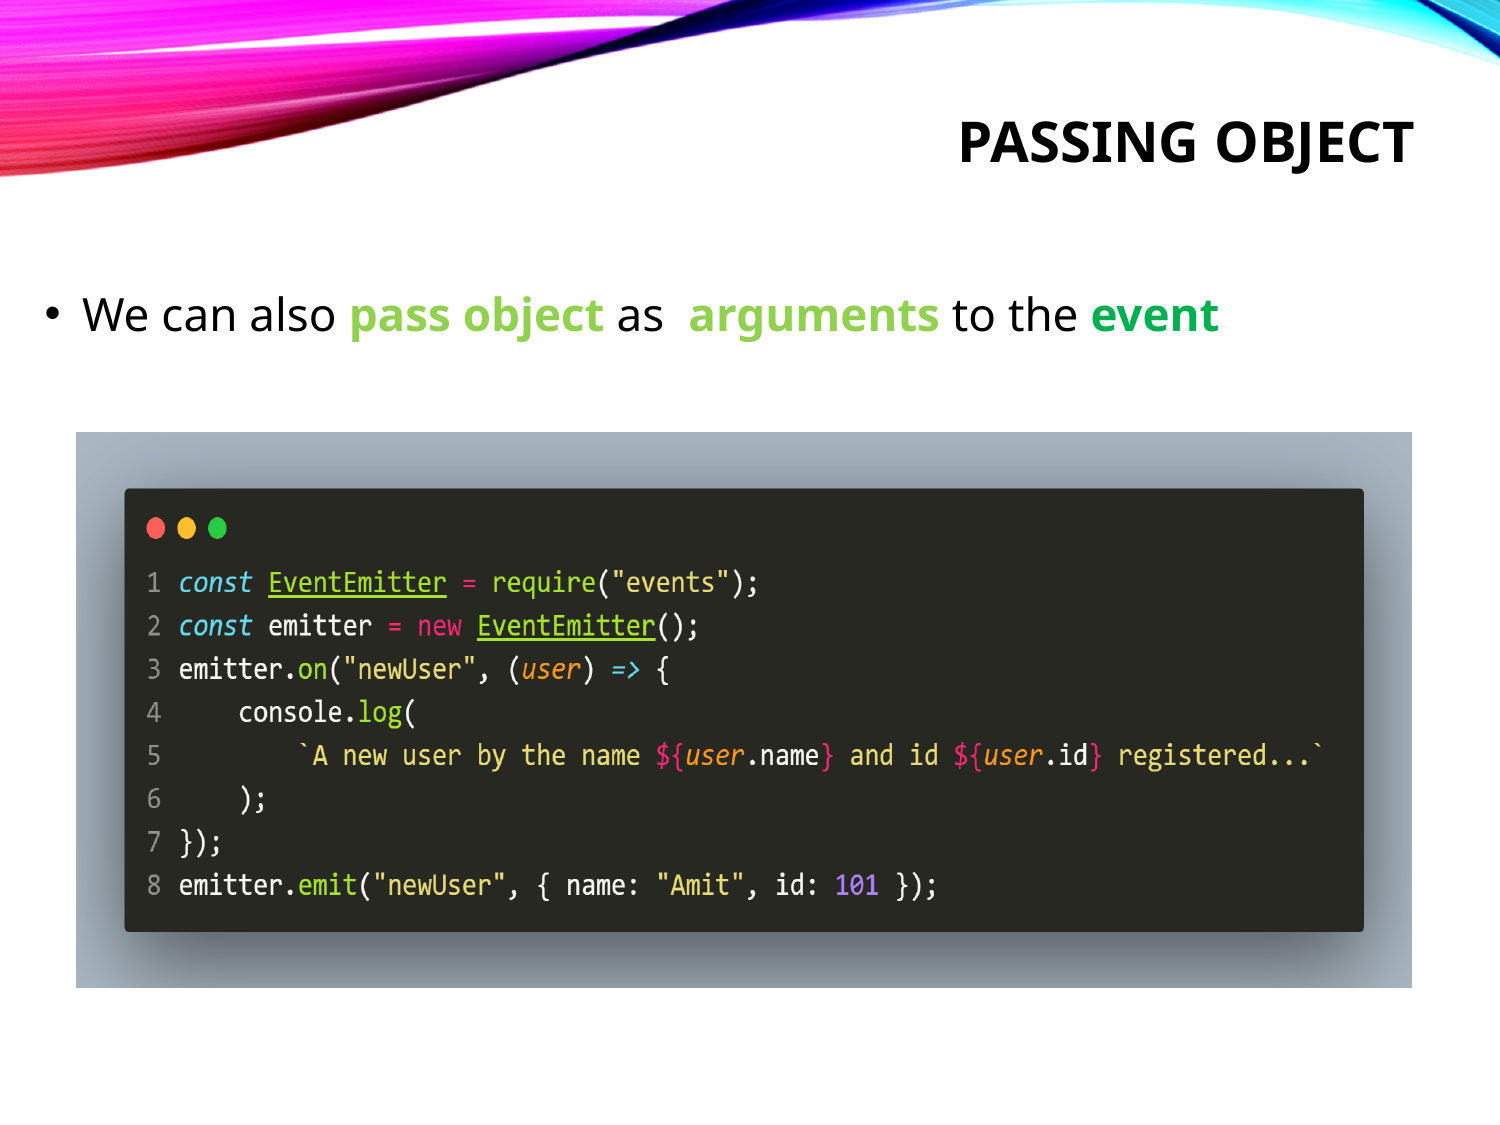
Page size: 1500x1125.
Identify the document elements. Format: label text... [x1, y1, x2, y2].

picture [0, 0, 1500, 178]
title Passing object [383, 38, 1431, 250]
list We can also pass object as arguments to the event [29, 250, 1475, 1111]
picture [76, 432, 1412, 988]
